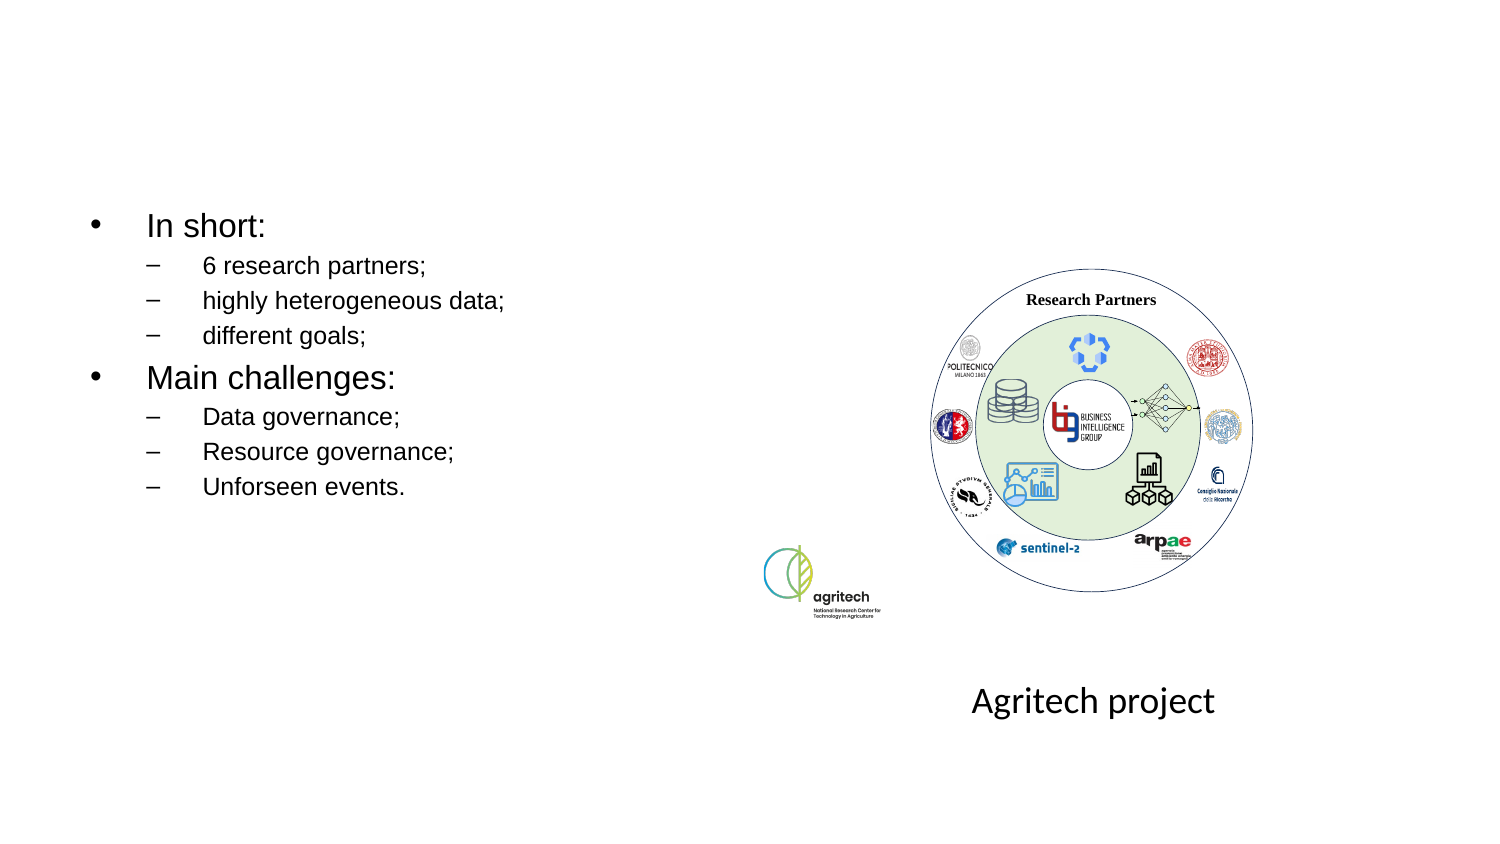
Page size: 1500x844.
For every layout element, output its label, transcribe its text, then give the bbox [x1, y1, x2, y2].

text_box Agritech project [762, 668, 1425, 753]
list In short: 6 research partners; highly heterogeneous data; different goals; Main challenges: Data governance; Resource governance; Unforseen events. [75, 196, 738, 754]
picture [762, 245, 1426, 619]
